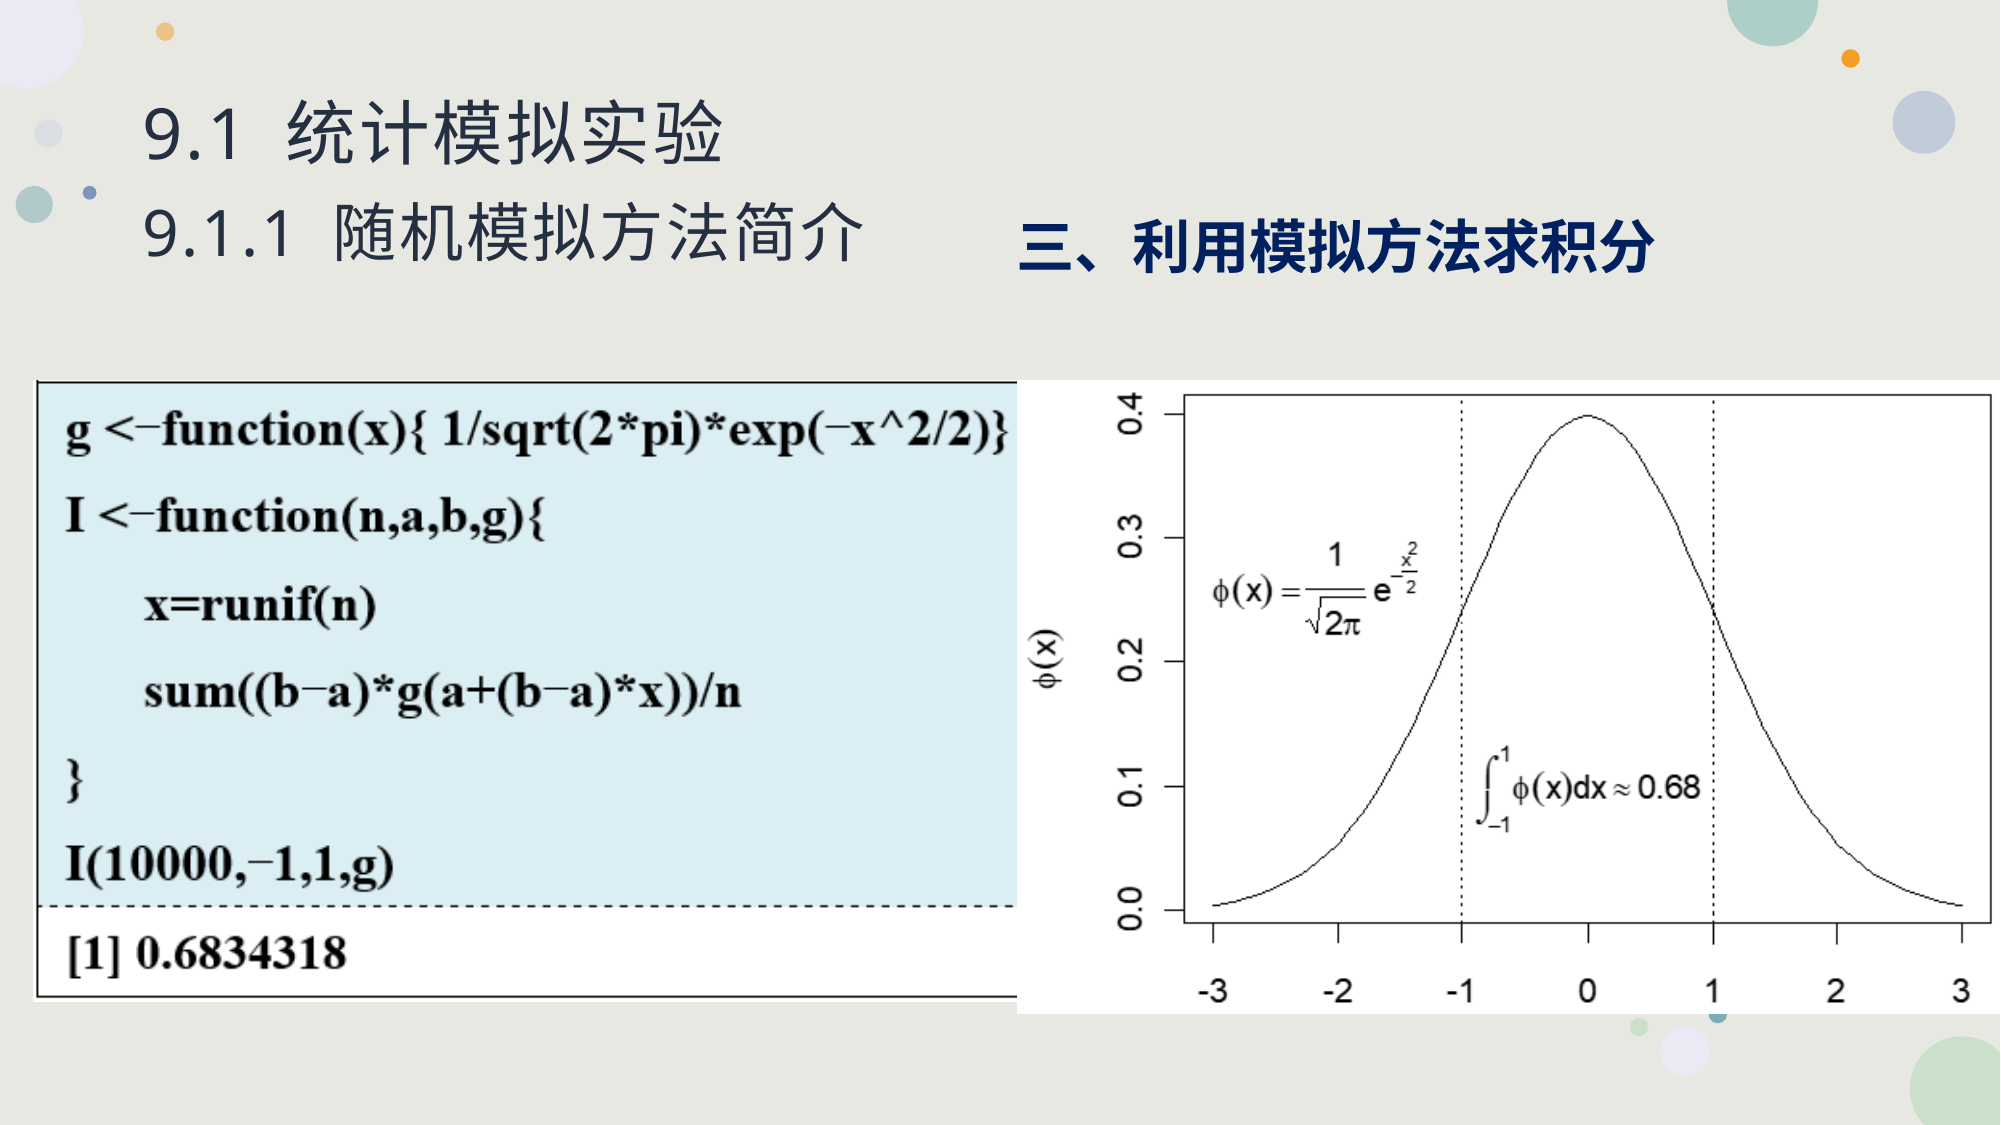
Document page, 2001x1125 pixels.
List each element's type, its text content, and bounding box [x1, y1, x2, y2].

title 9.1 统计模拟实验 9.1.1 随机模拟方法简介 [127, 59, 1877, 278]
picture [33, 380, 2000, 1014]
text_box 三、利用模拟方法求积分 [1001, 167, 1768, 288]
